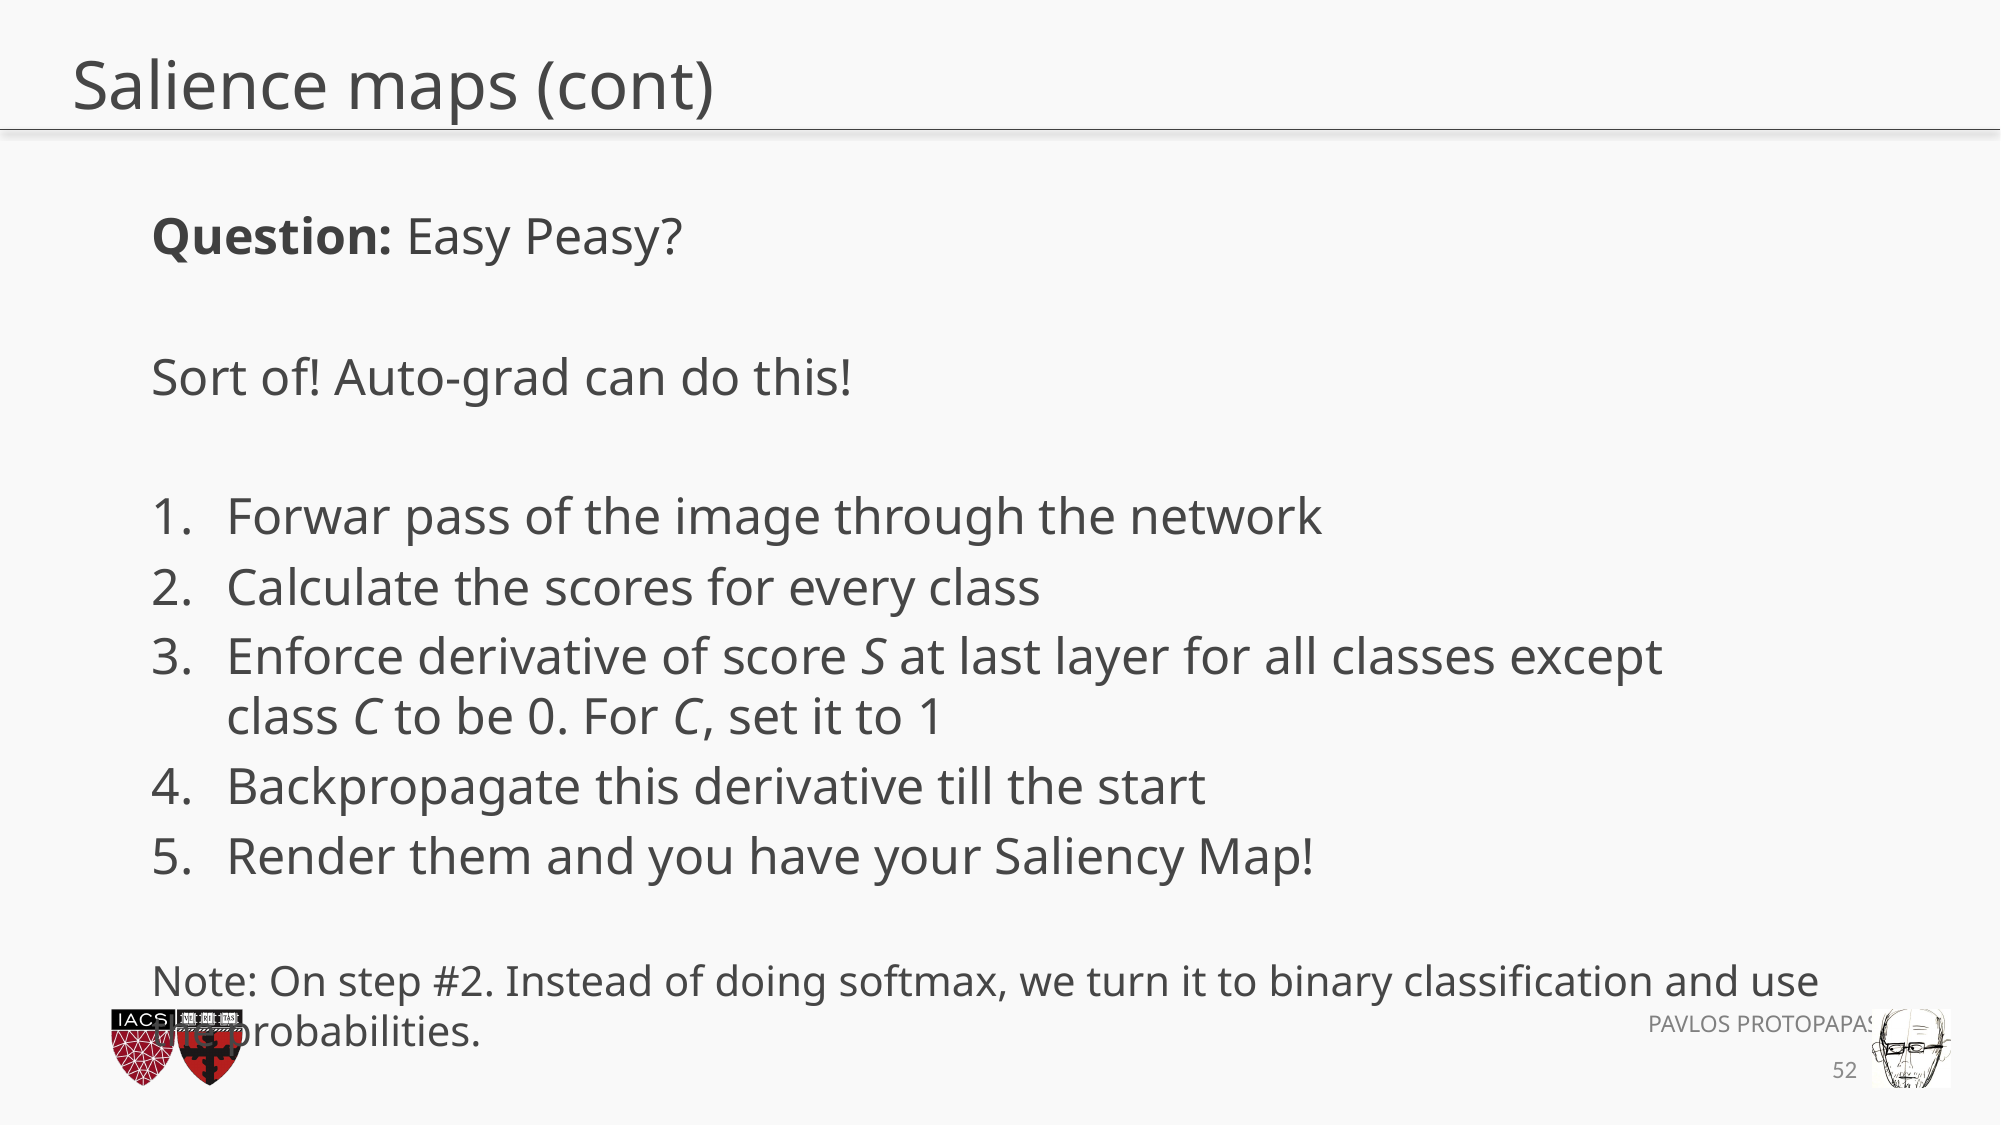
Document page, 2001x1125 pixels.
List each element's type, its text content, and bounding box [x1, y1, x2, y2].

title Salience maps (cont) [57, 35, 1943, 162]
slide_number 52 [1405, 1038, 1873, 1099]
list Question: Easy Peasy? Sort of! Auto-grad can do this! Forwar pass of the image through the network Calculate the scores for every class Enforce derivative of score S at last layer for all classes except class C to be 0. For C, set it to 1 Backpropagate this derivative till the start Render them and you have your Saliency Map! Note: On step #2. Instead of doing softmax, we turn it to binary classification and use the probabilities. [136, 197, 1904, 544]
picture [109, 1009, 243, 1086]
picture [1872, 1009, 1951, 1088]
